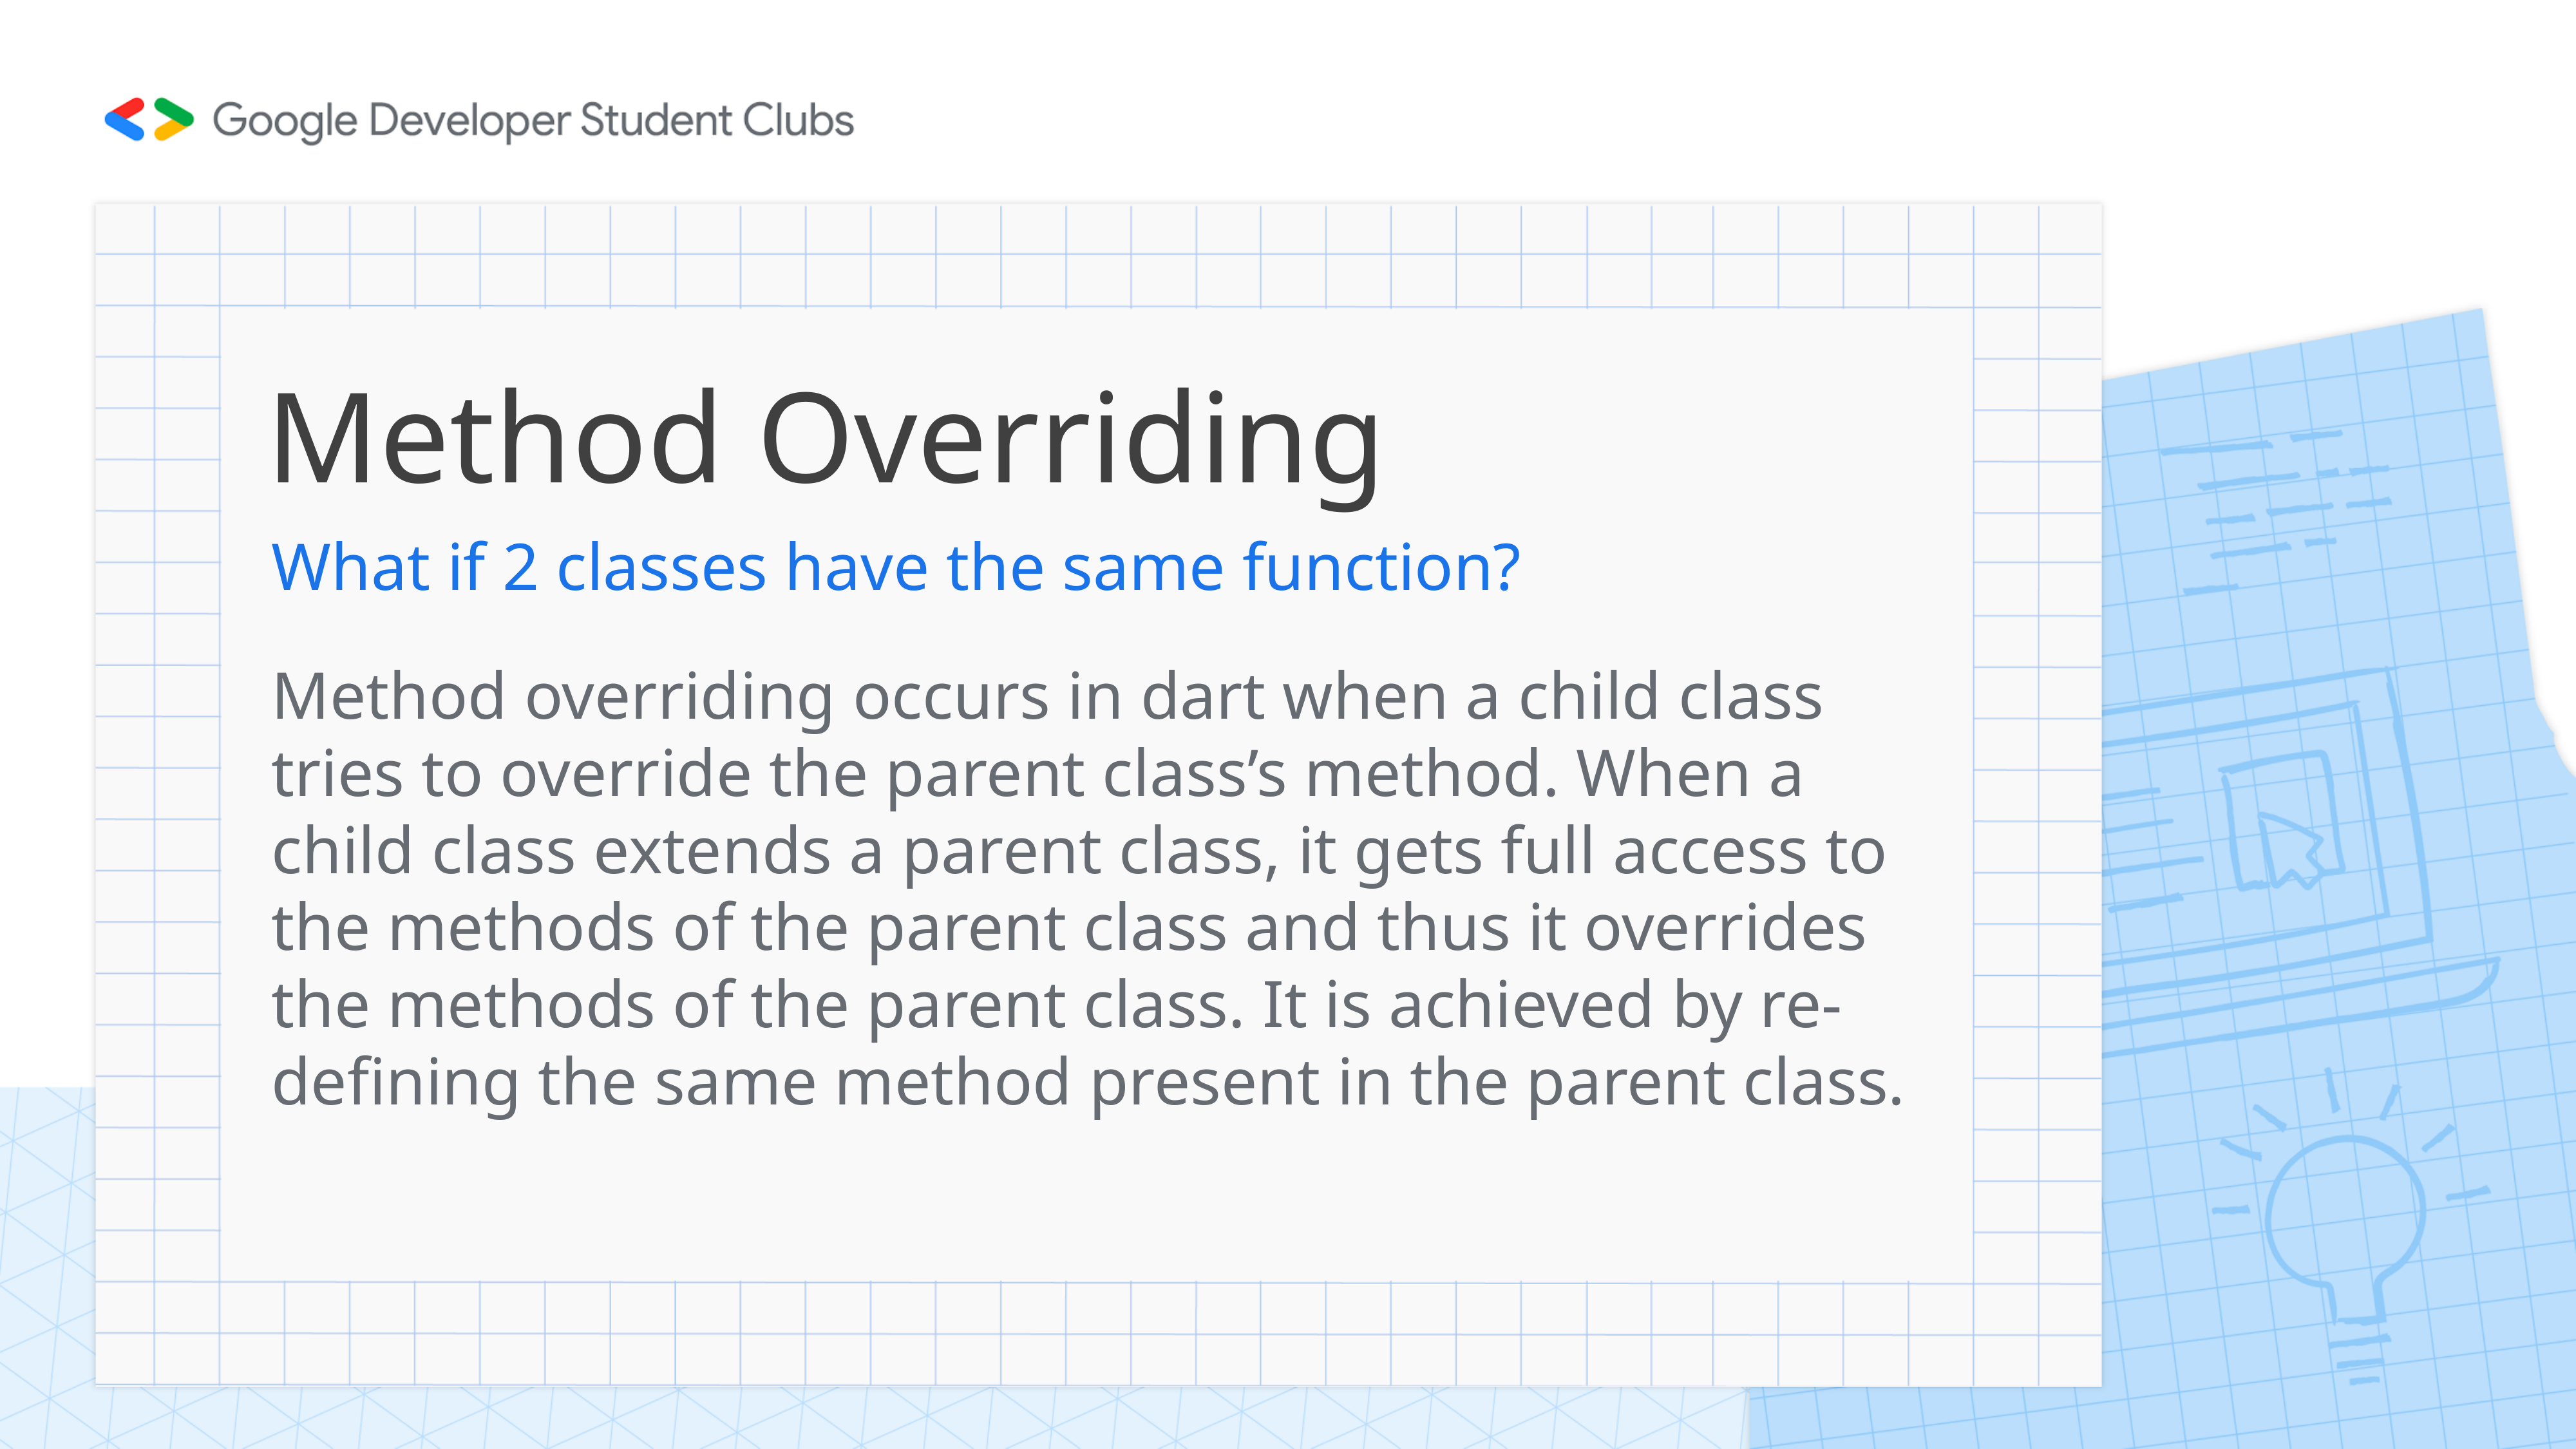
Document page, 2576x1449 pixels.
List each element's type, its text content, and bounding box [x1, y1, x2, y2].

subtitle What if 2 classes have the same function? [261, 516, 2065, 1376]
picture [0, 0, 2576, 1449]
list Method overriding occurs in dart when a child class tries to override the parent class’s method. When a child class extends a parent class, it gets full access to the methods of the parent class and thus it overrides the methods of the parent class. It is achieved by re-defining the same method present in the parent class. [261, 645, 1936, 1449]
title Method Overriding [240, 332, 1777, 626]
